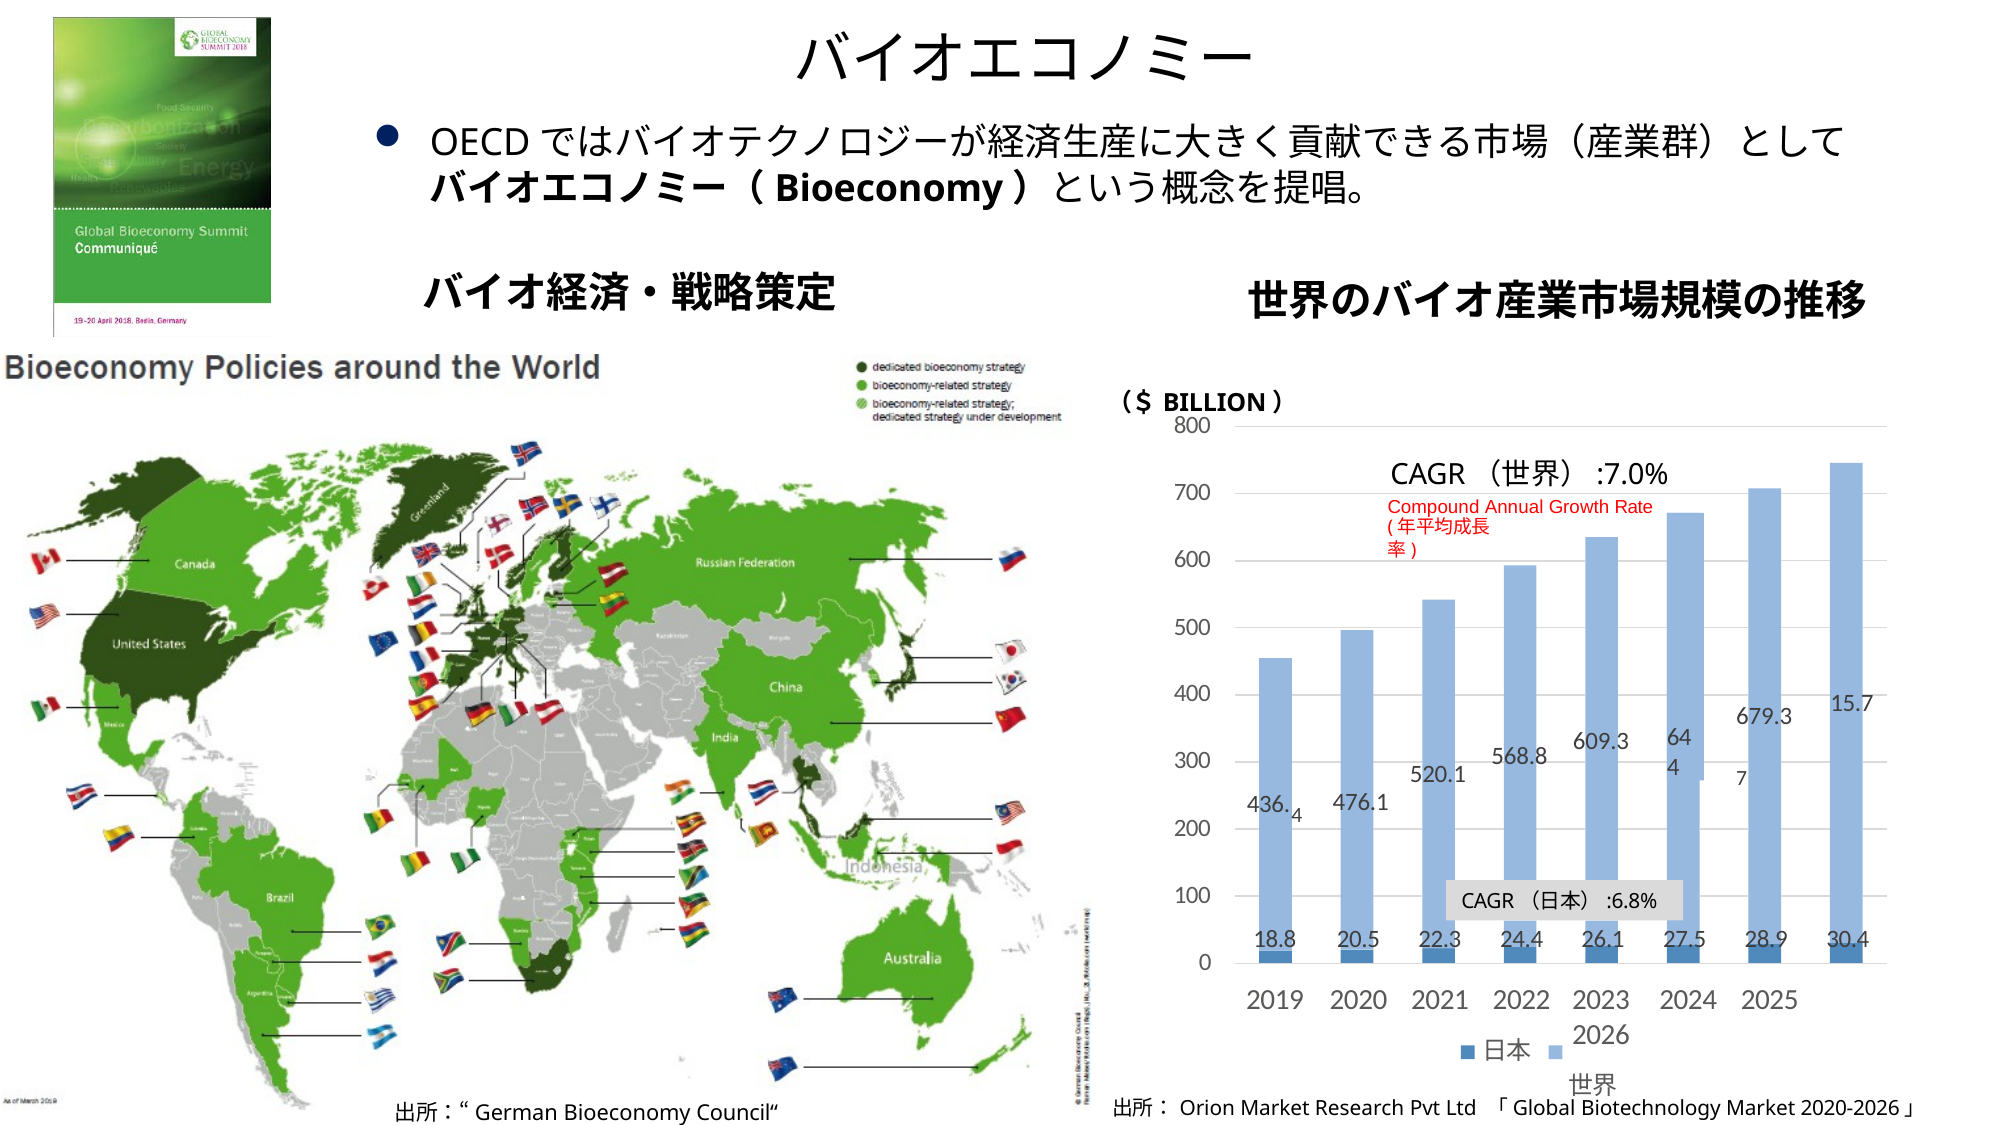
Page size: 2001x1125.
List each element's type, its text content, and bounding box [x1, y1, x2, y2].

text_box [1548, 1045, 1563, 1060]
text_box 0 [1196, 943, 1214, 976]
text_box 2019 2020 2021 2022 日本 [1243, 978, 1552, 1065]
text_box 400 [1171, 674, 1214, 707]
text_box 500 [1171, 607, 1214, 640]
text_box 600 [1171, 540, 1214, 573]
text_box CAGR（世界）:7.0% [1388, 452, 1680, 462]
text_box 100 [1171, 876, 1214, 909]
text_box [1233, 462, 1888, 965]
title バイオエコノミー [512, 0, 1536, 150]
text_box 出所：“German Bioeconomy Council“ [392, 1110, 877, 1125]
text_box 700 [1171, 473, 1214, 506]
text_box バイオ経済・戦略策定 [324, 263, 934, 316]
text_box 300 [1171, 741, 1214, 774]
text_box （＄BILLION） [1105, 384, 1298, 417]
text_box 世界のバイオ産業市場規模の推移 [1245, 271, 1877, 324]
text_box OECDではバイオテクノロジーが経済生産に大きく貢献できる市場（産業群）として バイオエコノミー（Bioeconomy）という概念を提唱。 [371, 115, 1988, 210]
picture [53, 17, 271, 338]
picture [2, 354, 1091, 1110]
text_box 800 [1171, 417, 1214, 439]
text_box 2023 2024 2025 2026 世界 [1566, 978, 1878, 1100]
text_box 200 [1171, 809, 1214, 842]
text_box 出所：Orion Market Research Pvt Ltd 「Global Biotechnology Market 2020-2026」 [1110, 1092, 1988, 1120]
